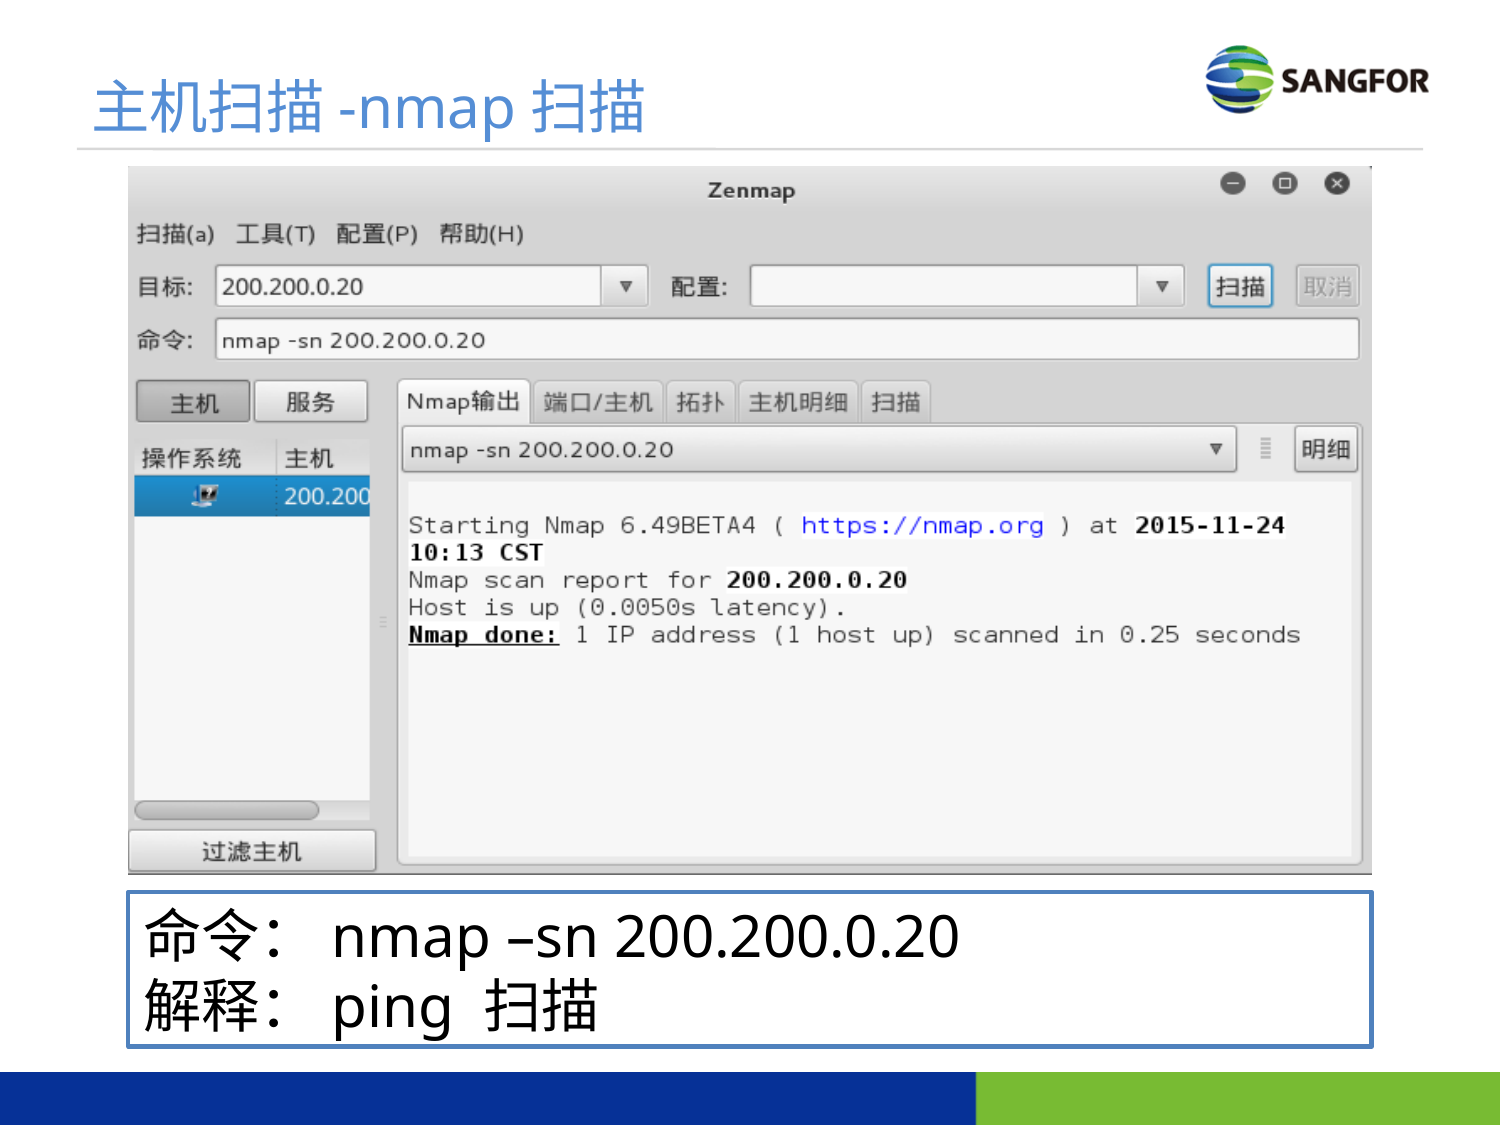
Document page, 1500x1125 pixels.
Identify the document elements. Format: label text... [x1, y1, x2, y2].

picture [0, 1069, 1500, 1125]
text_box 命令：nmap –sn 200.200.0.20 解释：ping 扫描 [126, 890, 1374, 1049]
text_box 主机扫描-nmap扫描 [76, 63, 1172, 148]
picture [128, 166, 1372, 875]
picture [1198, 42, 1437, 119]
